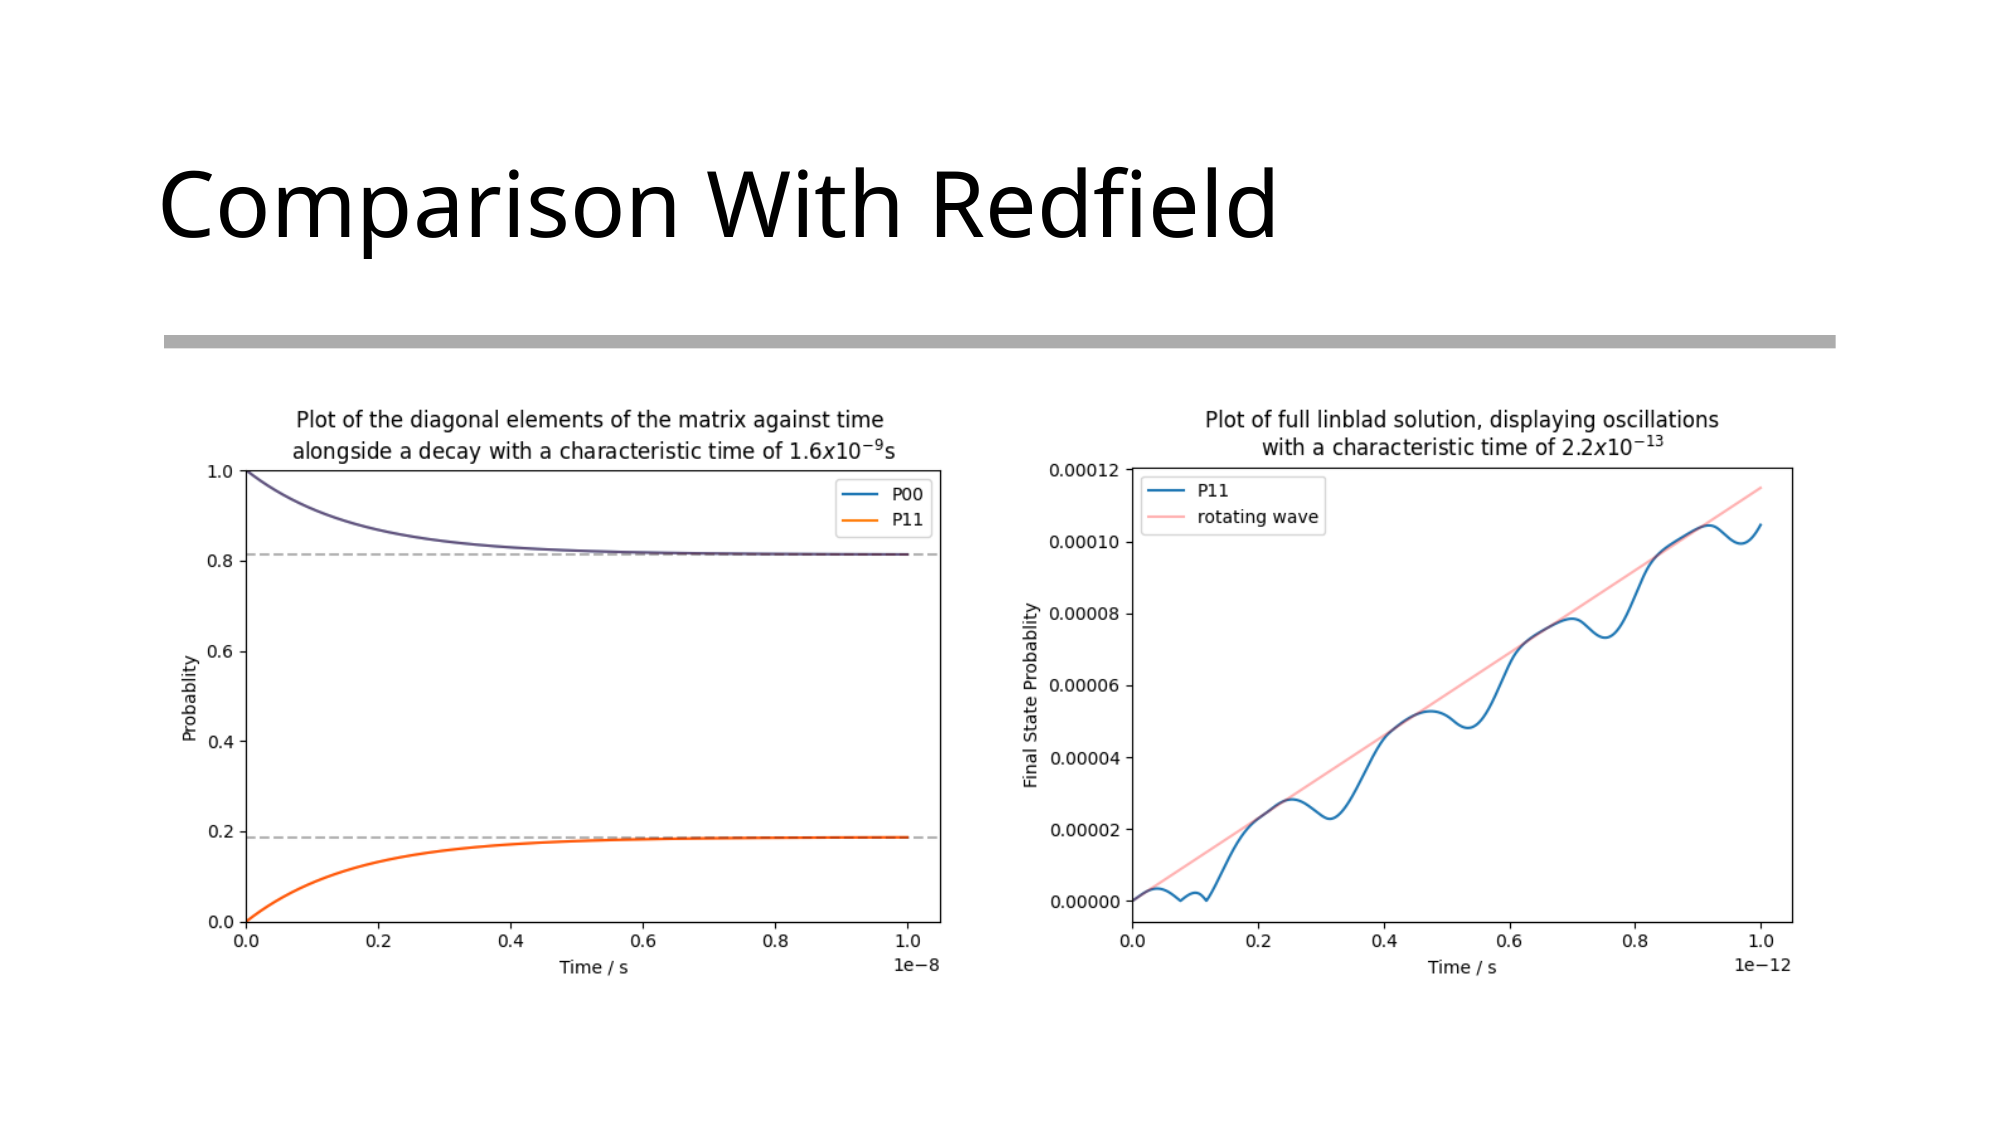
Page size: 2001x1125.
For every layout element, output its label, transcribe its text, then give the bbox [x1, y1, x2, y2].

picture [1005, 391, 1811, 995]
text_box [163, 334, 1837, 349]
picture [164, 391, 959, 995]
title Comparison With Redfield [142, 99, 1858, 317]
